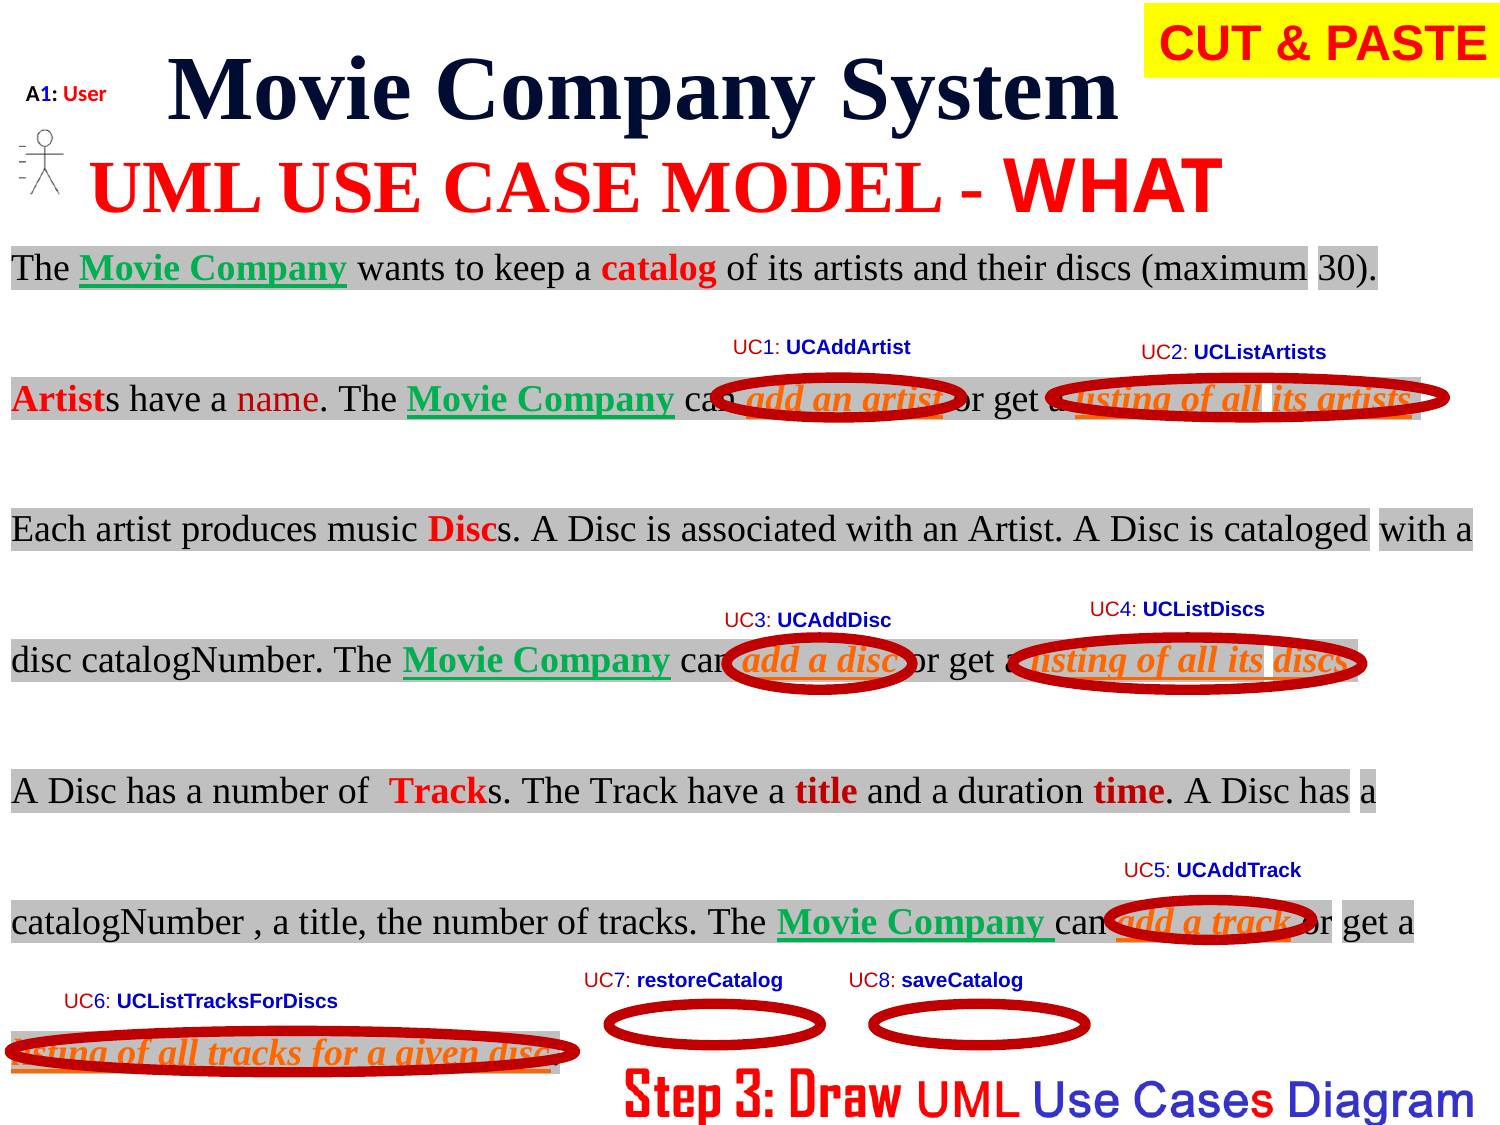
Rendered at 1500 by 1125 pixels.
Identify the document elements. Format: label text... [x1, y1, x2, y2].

text_box CUT & PASTE [1144, 3, 1500, 78]
picture [10, 246, 1500, 1125]
title Movie Company System UML USE CASE MODEL - WHAT [0, 9, 1390, 247]
picture [19, 114, 79, 206]
text_box A1: User [10, 71, 293, 114]
